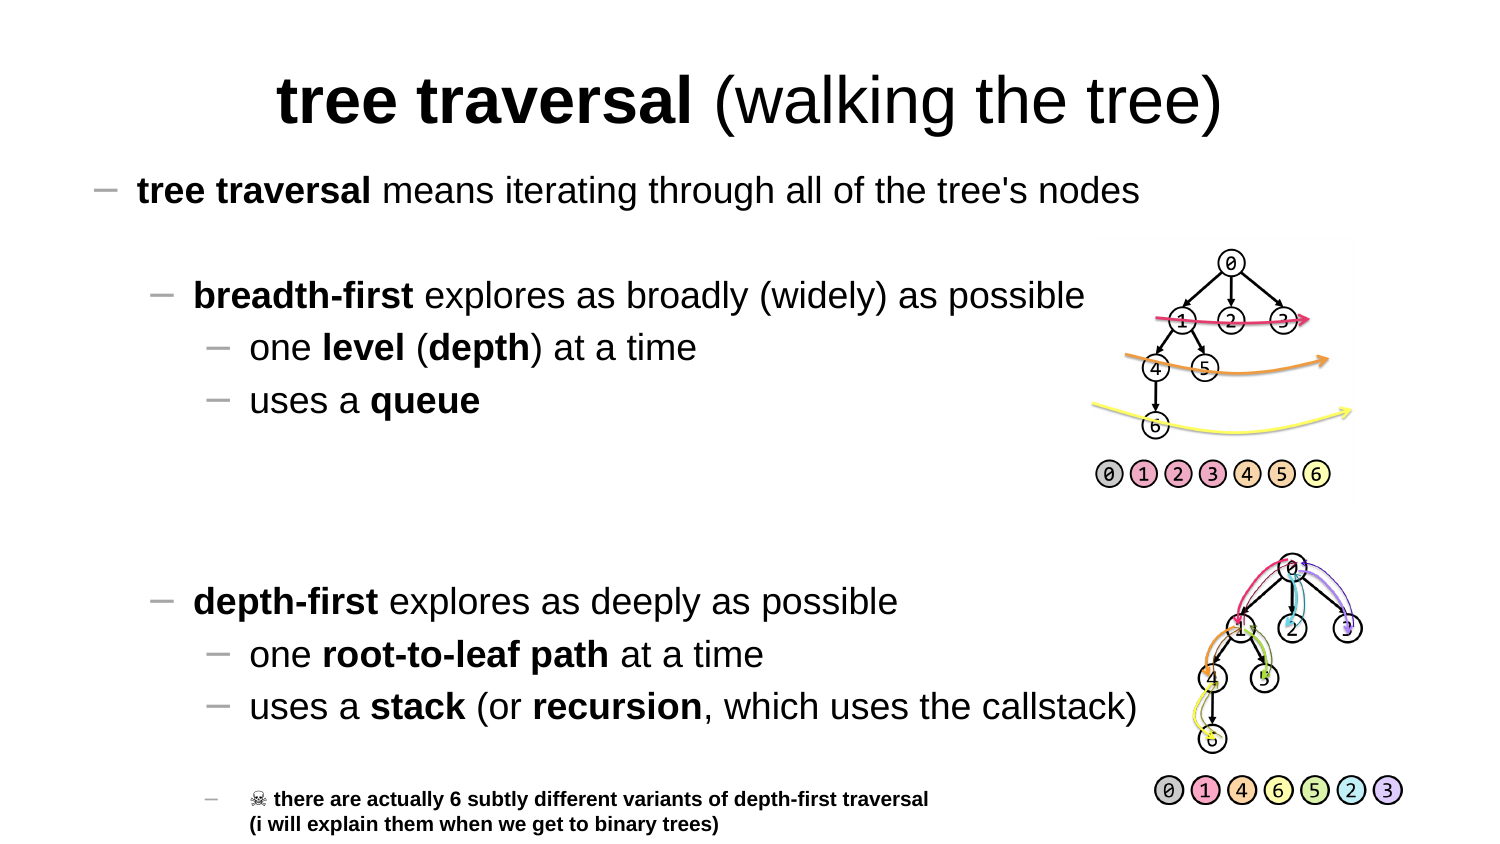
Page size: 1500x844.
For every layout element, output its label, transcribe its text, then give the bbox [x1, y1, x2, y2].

list tree traversal means iterating through all of the tree's nodes breadth-first explores as broadly (widely) as possible one level (depth) at a time uses a queue depth-first explores as deeply as possible one root-to-leaf path at a time uses a stack (or recursion, which uses the callstack) ☠ there are actually 6 subtly different variants of depth-first traversal (i will explain them when we get to binary trees) [75, 158, 1425, 828]
title tree traversal (walking the tree) [75, 41, 1425, 152]
picture [1089, 236, 1355, 512]
picture [1142, 537, 1416, 813]
